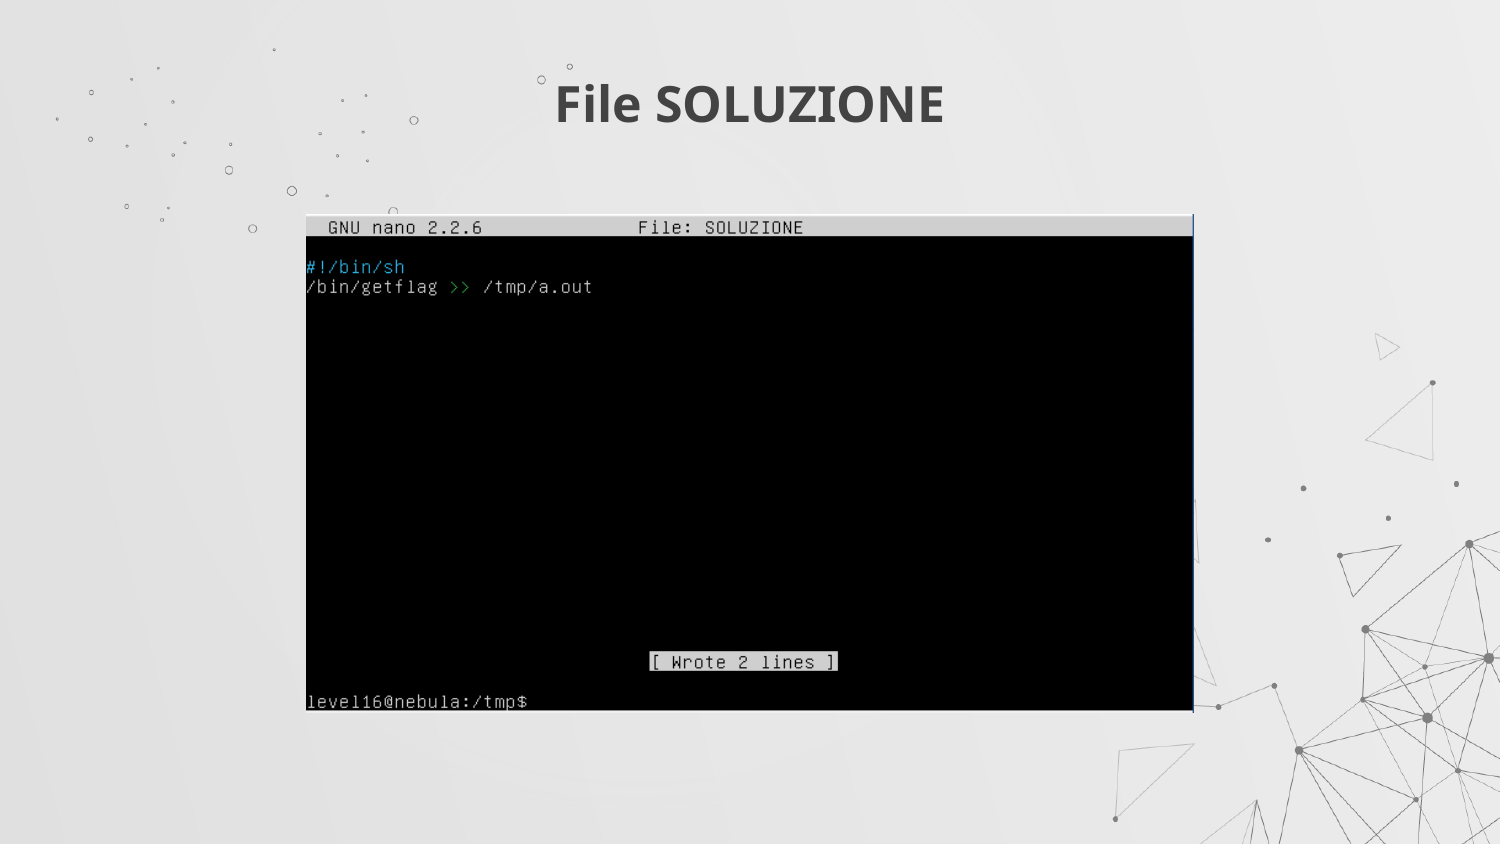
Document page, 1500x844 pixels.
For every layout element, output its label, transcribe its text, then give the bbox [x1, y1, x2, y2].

title File SOLUZIONE [322, 57, 1178, 213]
text_box VENUS [1198, 245, 1208, 351]
picture [0, 0, 1500, 844]
